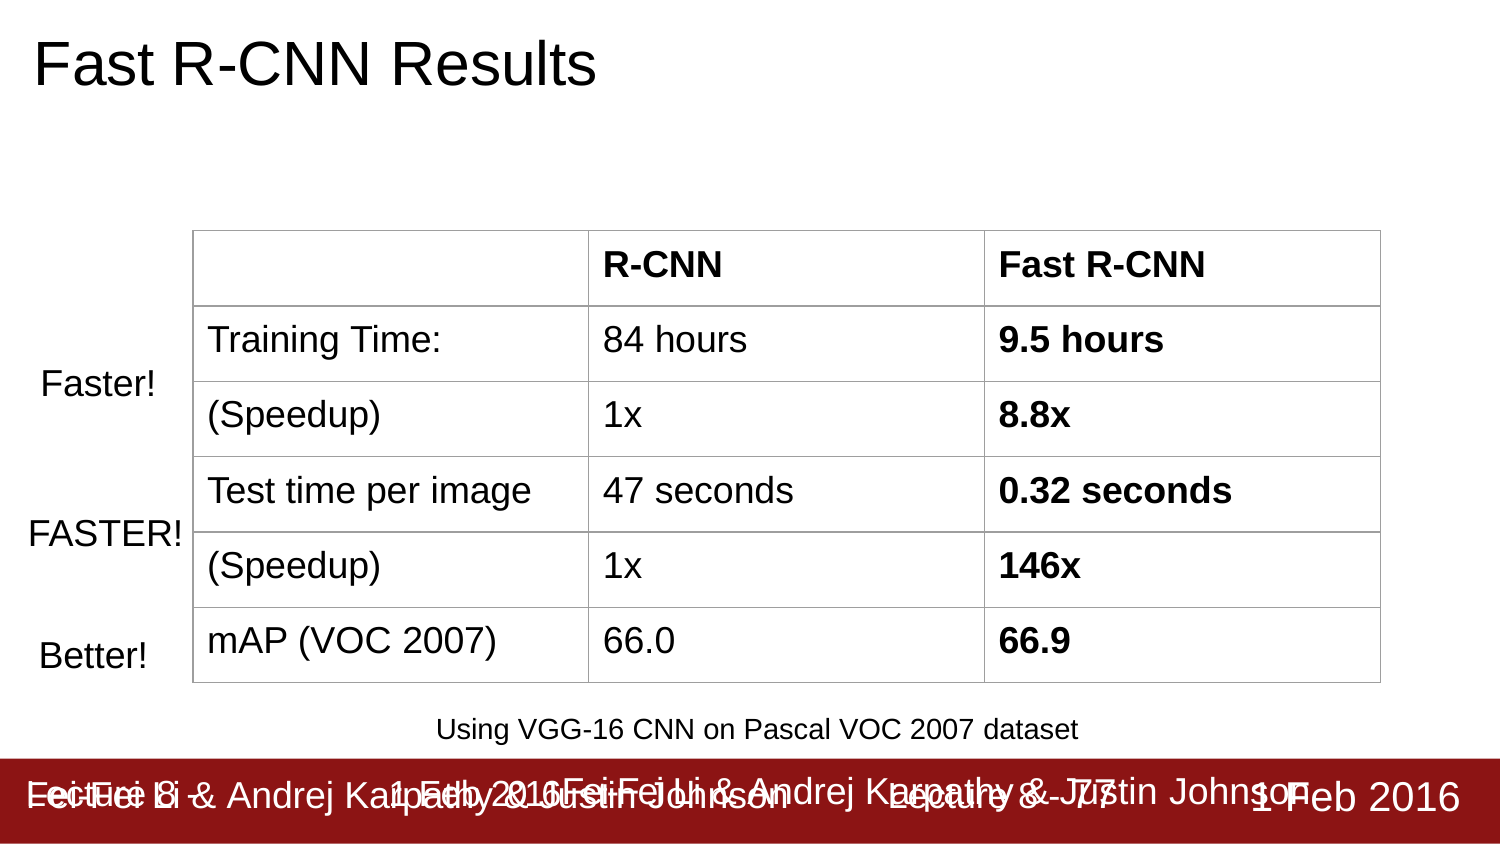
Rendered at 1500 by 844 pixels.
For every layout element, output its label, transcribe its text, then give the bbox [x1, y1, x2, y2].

table_cell 84 hours [589, 307, 984, 381]
table_cell 146x [985, 533, 1380, 607]
table_cell 66.9 [985, 608, 1380, 682]
table_cell (Speedup) [194, 382, 588, 456]
title Fast R-CNN Results [31, 20, 602, 164]
table_cell 66.0 [589, 608, 984, 682]
table_cell 47 seconds [589, 457, 984, 531]
slide_number Lecture 8 - 77 [885, 771, 1149, 844]
footer 1 Feb 2016 [1248, 771, 1463, 844]
table_header [194, 231, 588, 305]
text_box Lecture 8 - 1 Feb 2016Fei-Fei Li & Andrej Karpathy & Justin Johnson [794, 773, 885, 817]
table_cell (Speedup) [194, 533, 588, 607]
table_cell Training Time: [194, 307, 588, 381]
text_box Lecture 8 - 1 Feb 2016Fei-Fei Li & Andrej Karpathy & Justin Johnson [1149, 773, 1248, 817]
table_cell 0.32 seconds [985, 457, 1380, 531]
slide_number Fei-Fei Li & Andrej Karpathy & Justin Johnson [23, 772, 794, 844]
table_cell 1x [589, 382, 984, 456]
table_cell mAP (VOC 2007) [194, 608, 588, 682]
table_cell Test time per image [194, 457, 588, 531]
table_cell 8.8x [985, 382, 1380, 456]
table_header R-CNN [589, 231, 984, 305]
text_box Faster! FASTER! Better! [25, 356, 189, 677]
table_cell 9.5 hours [985, 307, 1380, 381]
table_header Fast R-CNN [985, 231, 1380, 305]
table_cell 1x [589, 533, 984, 607]
text_box Using VGG-16 CNN on Pascal VOC 2007 dataset [433, 710, 1083, 746]
